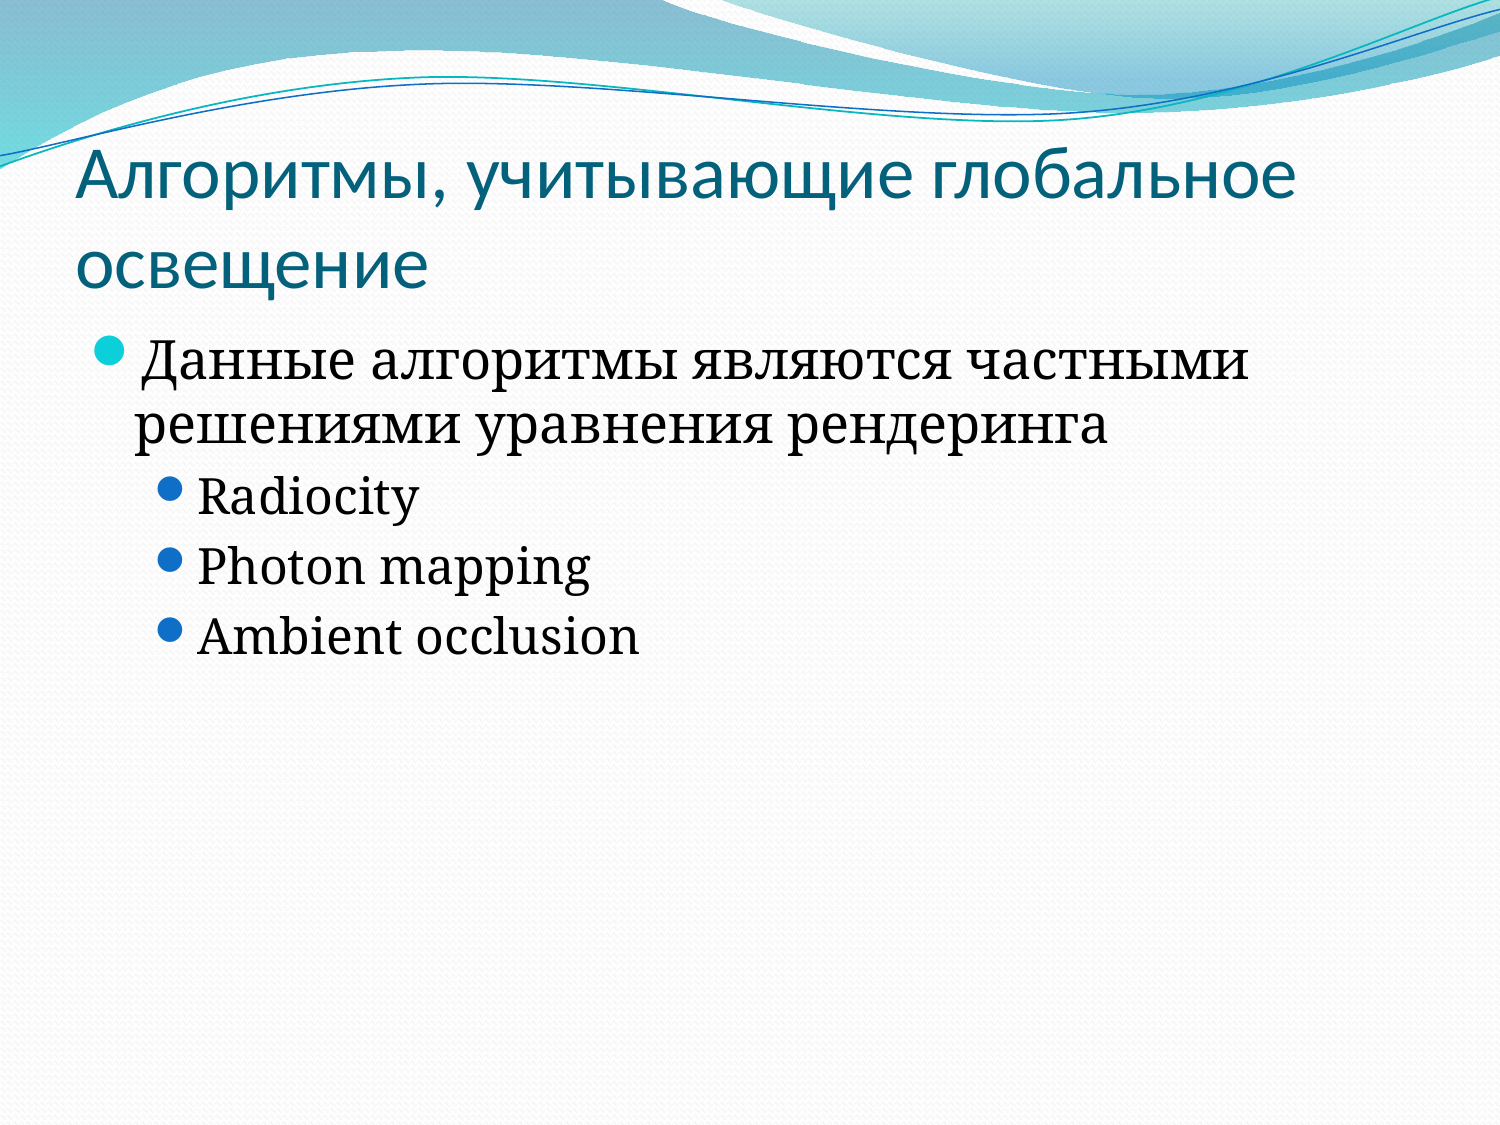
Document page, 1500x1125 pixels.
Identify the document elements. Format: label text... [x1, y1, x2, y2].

title Алгоритмы, учитывающие глобальное освещение [74, 115, 1426, 304]
list Данные алгоритмы являются частными решениями уравнения рендеринга Radiocity Photon mapping Ambient occlusion [74, 317, 1426, 1038]
